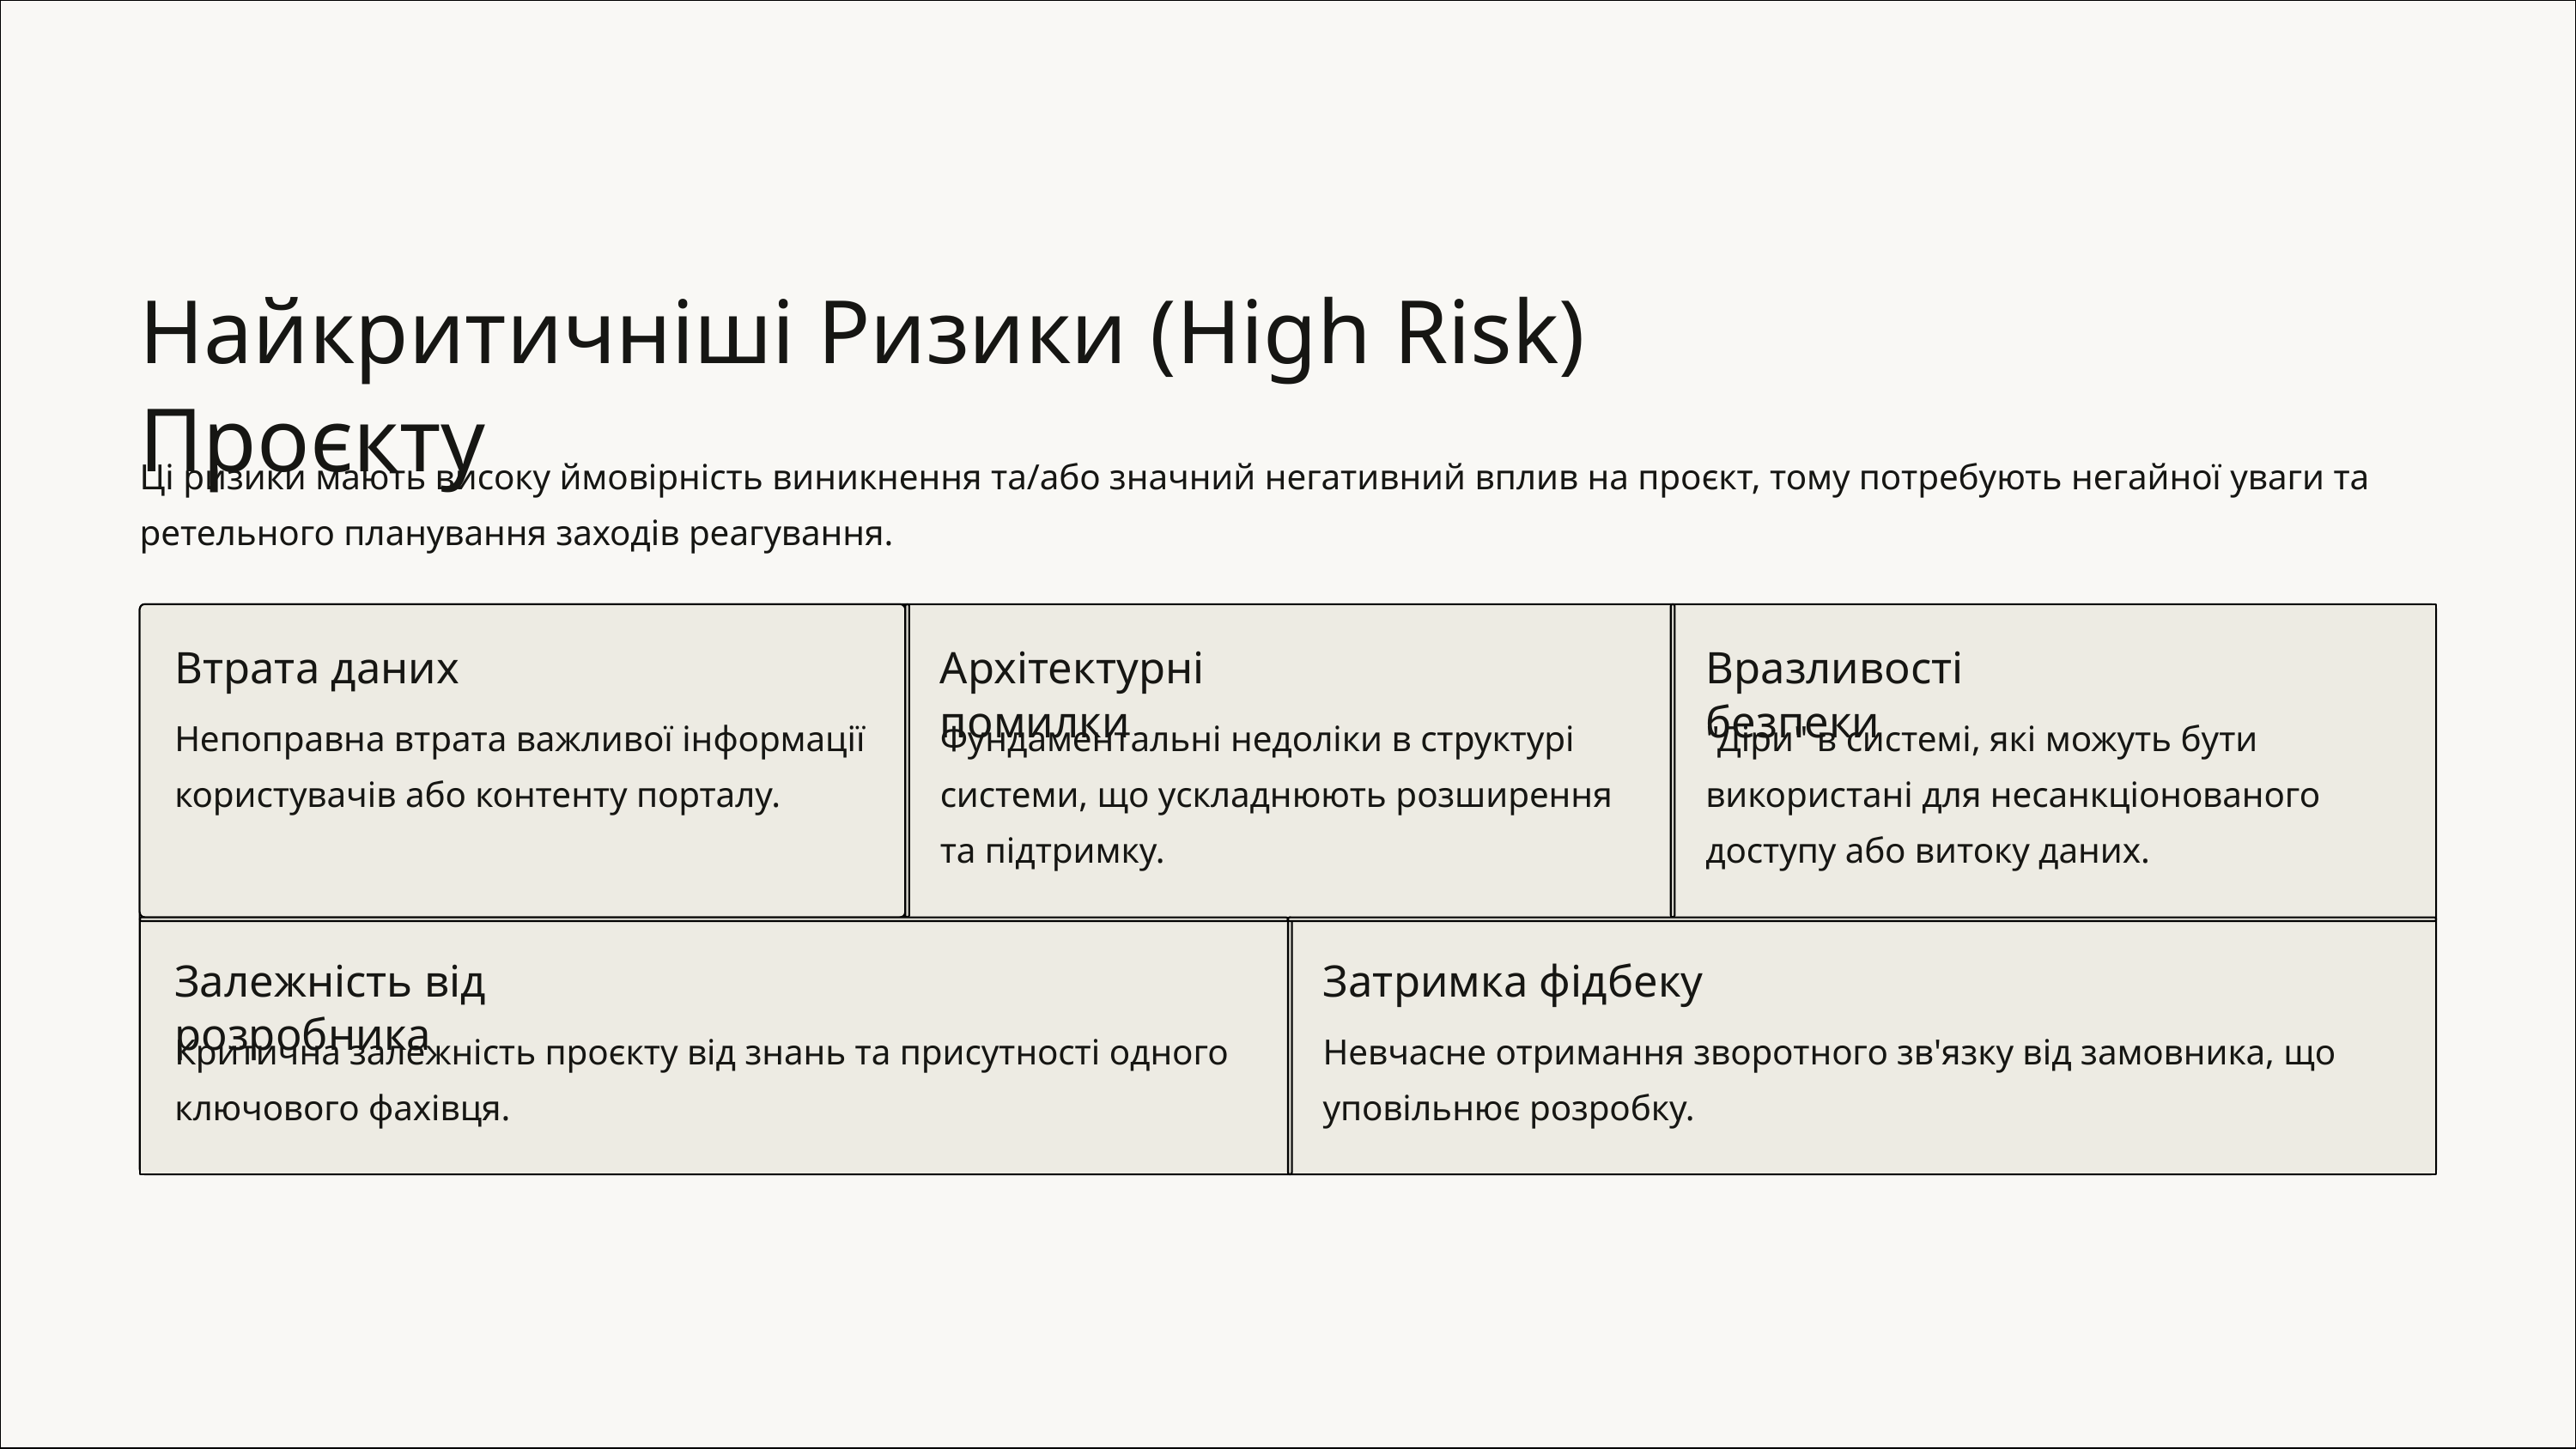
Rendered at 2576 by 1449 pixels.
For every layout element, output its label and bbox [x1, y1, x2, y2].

text_box [139, 603, 902, 915]
text_box [0, 0, 2576, 1449]
text_box [1675, 603, 2437, 915]
text_box [904, 603, 910, 914]
text_box [1287, 928, 1292, 1175]
text_box [1295, 928, 2437, 1175]
text_box [1287, 917, 2437, 922]
text_box [910, 603, 1668, 914]
text_box [1670, 603, 1675, 914]
text_box [139, 917, 1284, 922]
text_box [139, 928, 1282, 1175]
